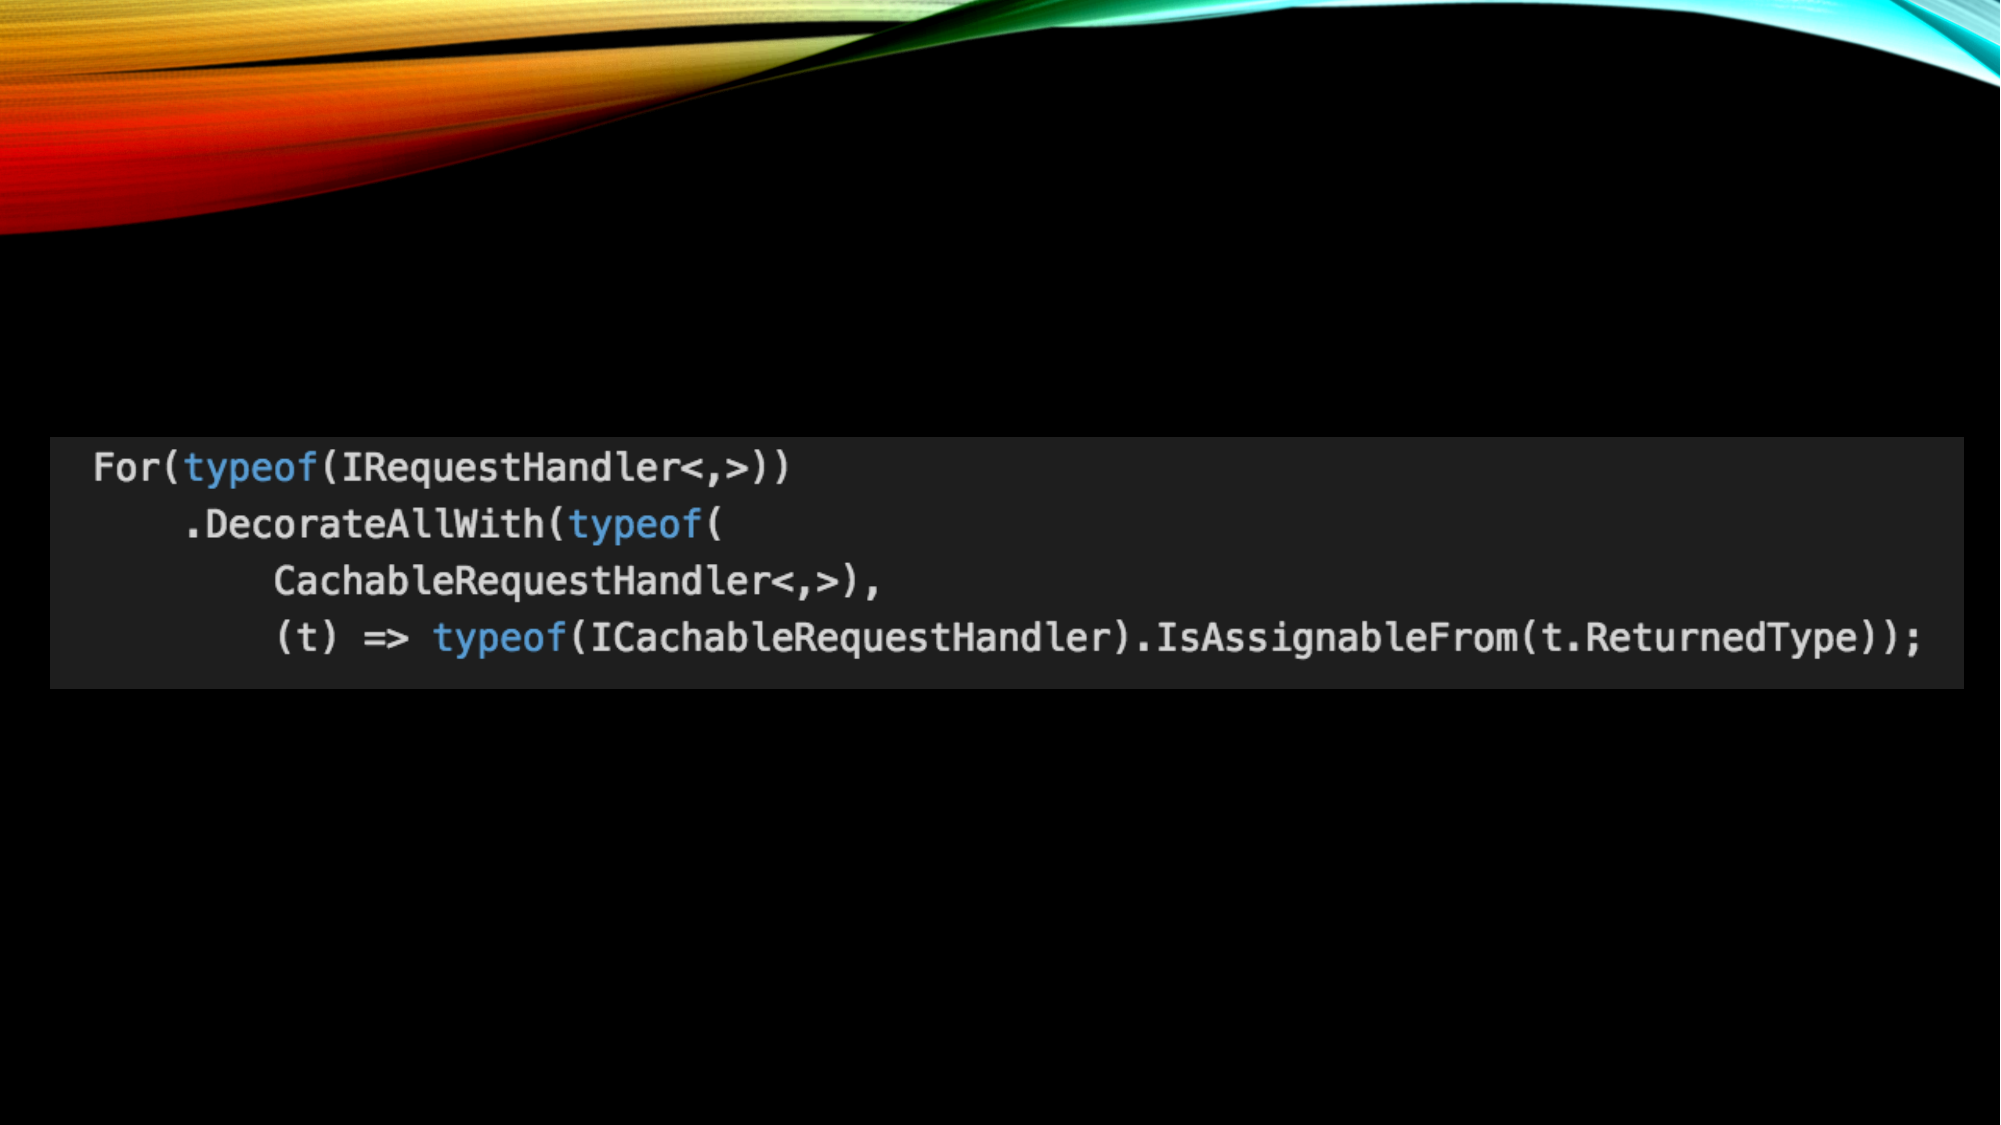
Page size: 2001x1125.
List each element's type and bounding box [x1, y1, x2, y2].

list [49, 437, 1964, 689]
picture [0, 0, 2000, 237]
